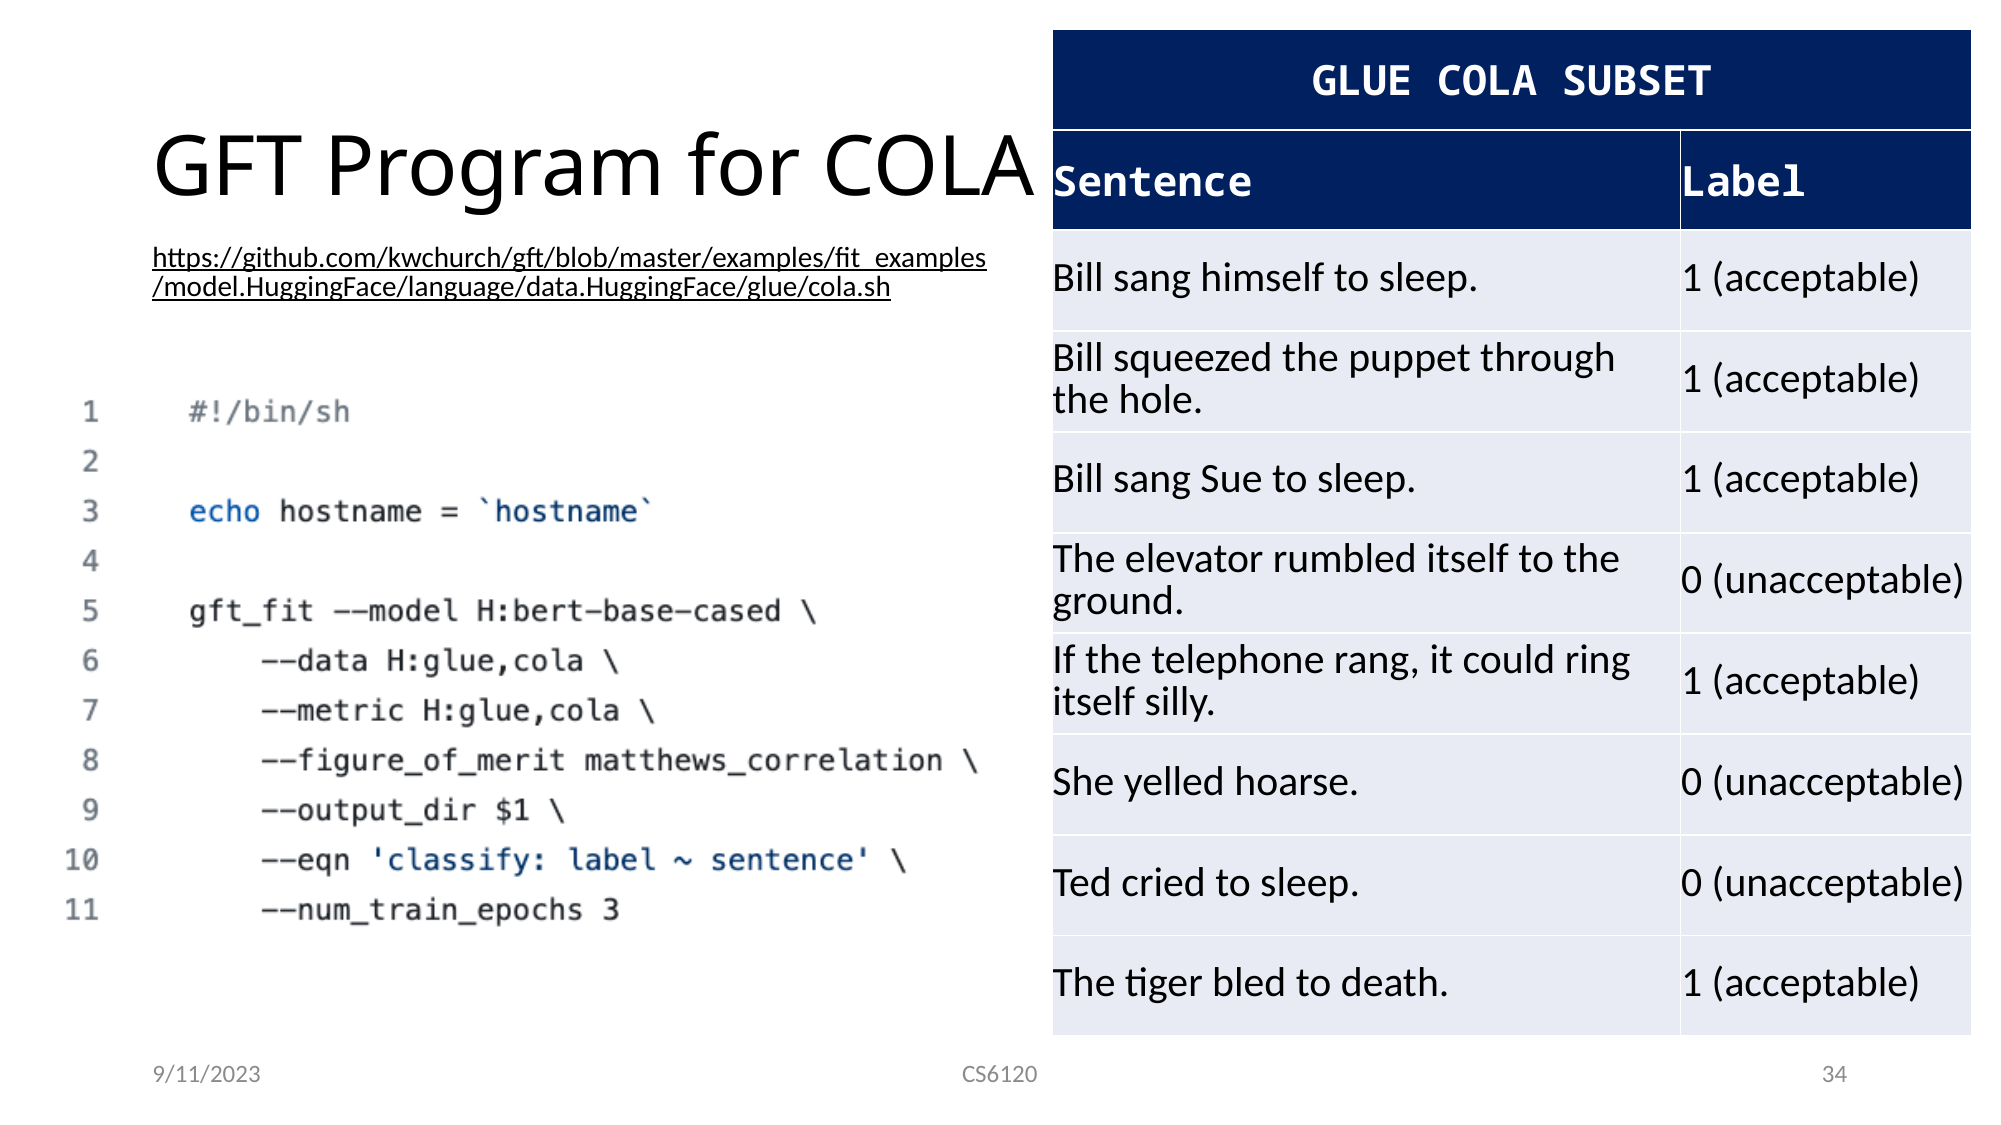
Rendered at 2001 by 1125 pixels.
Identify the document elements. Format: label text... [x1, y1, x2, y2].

table_cell Ted cried to sleep. [1053, 836, 1680, 935]
table_cell 0 (unacceptable) [1681, 534, 1971, 632]
table_cell Bill squeezed the puppet through the hole. [1053, 332, 1680, 431]
table_cell She yelled hoarse. [1053, 735, 1680, 834]
table_cell Bill sang Sue to sleep. [1053, 433, 1680, 532]
table_cell If the telephone rang, it could ring itself silly. [1053, 634, 1680, 733]
table_cell 1 (acceptable) [1681, 231, 1971, 330]
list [12, 379, 1010, 950]
slide_number 34 [1412, 1042, 1863, 1103]
footer CS6120 [662, 1042, 1338, 1103]
table_cell 1 (acceptable) [1681, 936, 1971, 1035]
table_cell Sentence [1053, 131, 1680, 229]
text_box https://github.com/kwchurch/gft/blob/master/examples/fit_examples/model.HuggingFace/language/data.HuggingFace/glue/cola.sh [137, 230, 1013, 316]
table_cell The tiger bled to death. [1053, 936, 1680, 1035]
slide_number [137, 1042, 588, 1103]
table_header GLUE COLA SUBSET [1053, 30, 1971, 129]
table_cell 1 (acceptable) [1681, 332, 1971, 431]
table_cell 1 (acceptable) [1681, 634, 1971, 733]
table_cell Bill sang himself to sleep. [1053, 231, 1680, 330]
table_cell 0 (unacceptable) [1681, 836, 1971, 935]
table_cell 0 (unacceptable) [1681, 735, 1971, 834]
table_cell The elevator rumbled itself to the ground. [1053, 534, 1680, 632]
table_cell Label [1681, 131, 1971, 229]
title GFT Program for COLA [137, 59, 1051, 278]
table_cell 1 (acceptable) [1681, 433, 1971, 532]
